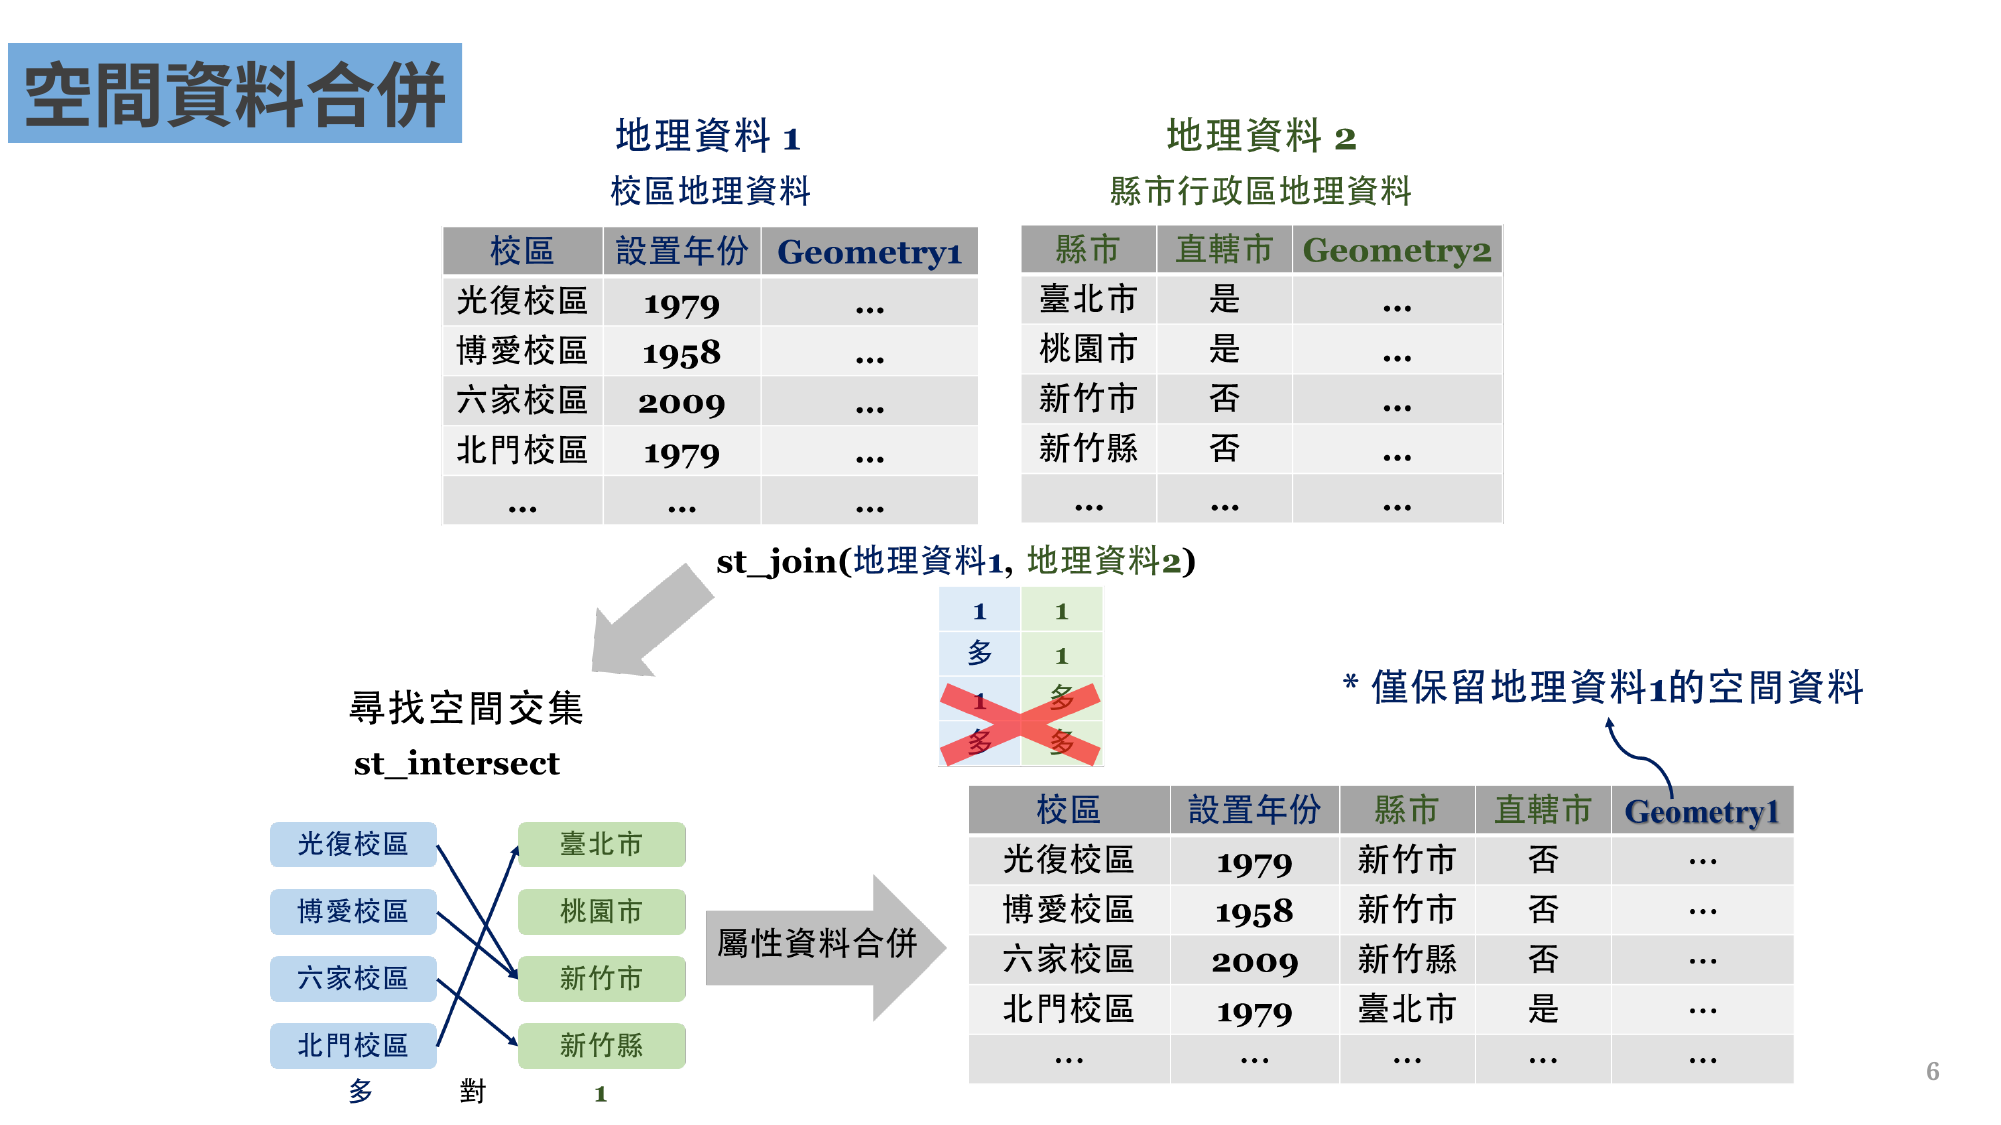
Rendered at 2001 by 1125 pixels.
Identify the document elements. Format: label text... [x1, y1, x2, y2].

slide_number 6 [1890, 1042, 1955, 1103]
text_box 空間資料合併 [8, 43, 463, 143]
picture [270, 100, 1890, 1125]
